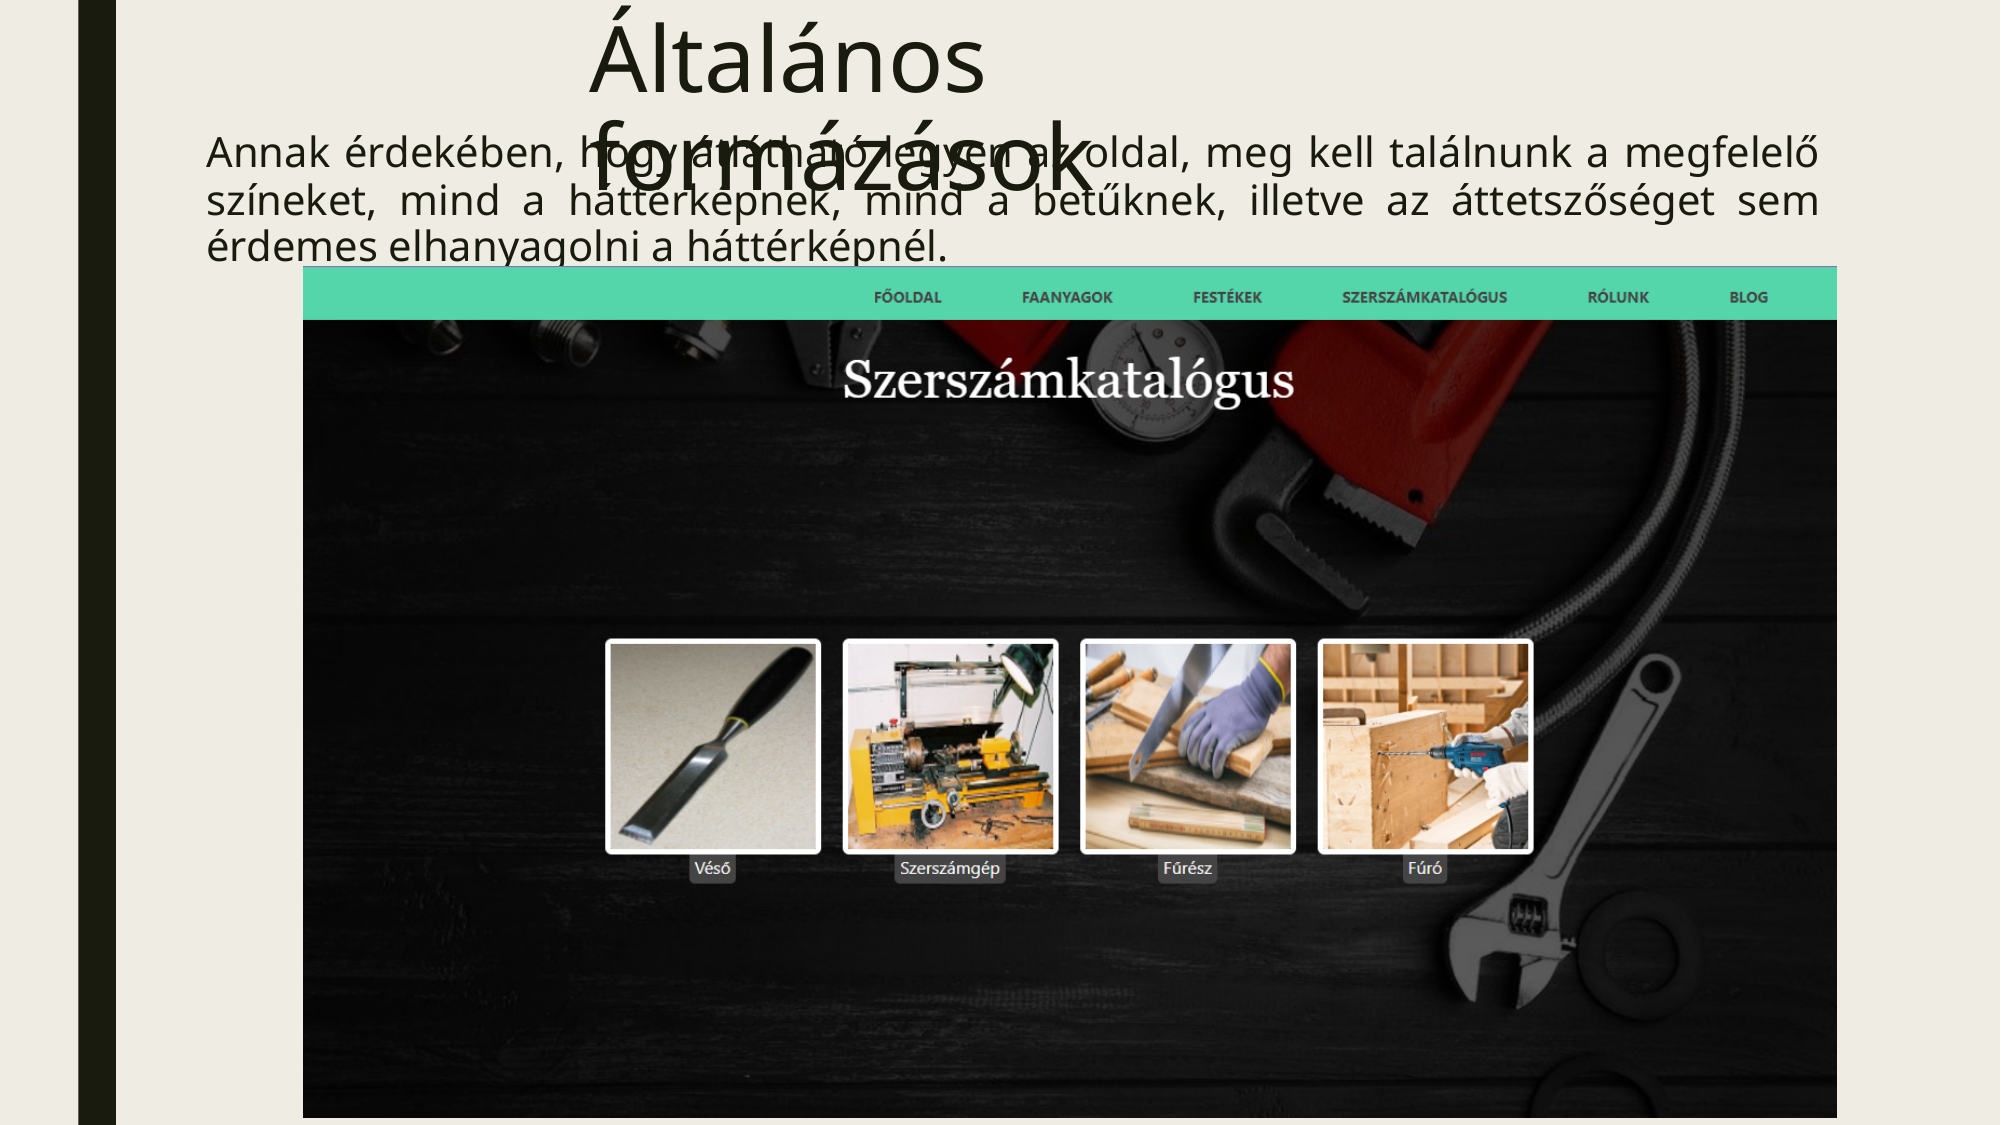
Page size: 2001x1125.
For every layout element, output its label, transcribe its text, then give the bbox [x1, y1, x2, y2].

picture [303, 266, 1837, 1118]
title Általános formázások [574, 7, 1453, 122]
list Annak érdekében, hogy átlátható legyen az oldal, meg kell találnunk a megfelelő színeket, mind a háttérképnek, mind a betűknek, illetve az áttetszőséget sem érdemes elhanyagolni a háttérképnél. [191, 122, 1837, 305]
